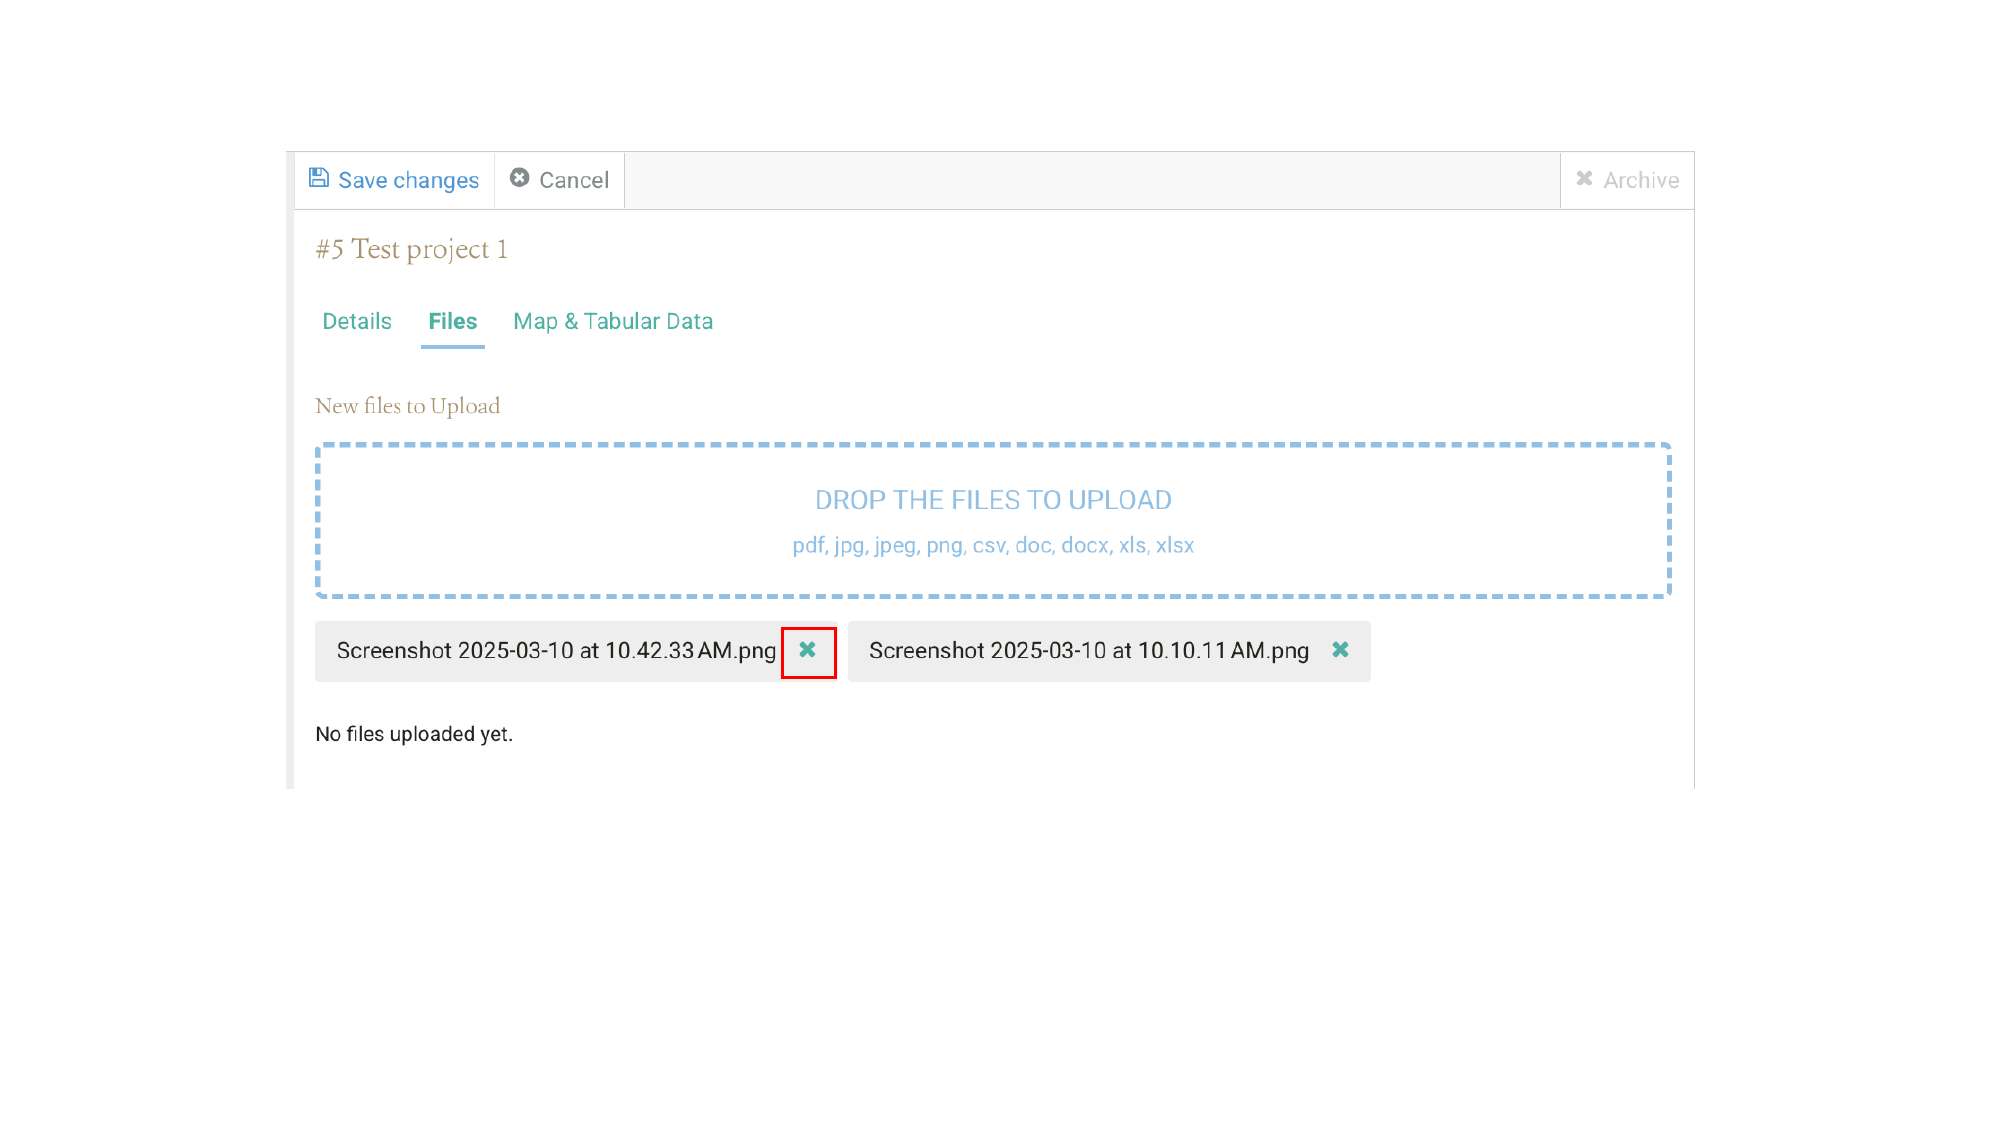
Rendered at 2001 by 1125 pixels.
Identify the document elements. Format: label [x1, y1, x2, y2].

picture [285, 141, 1715, 790]
